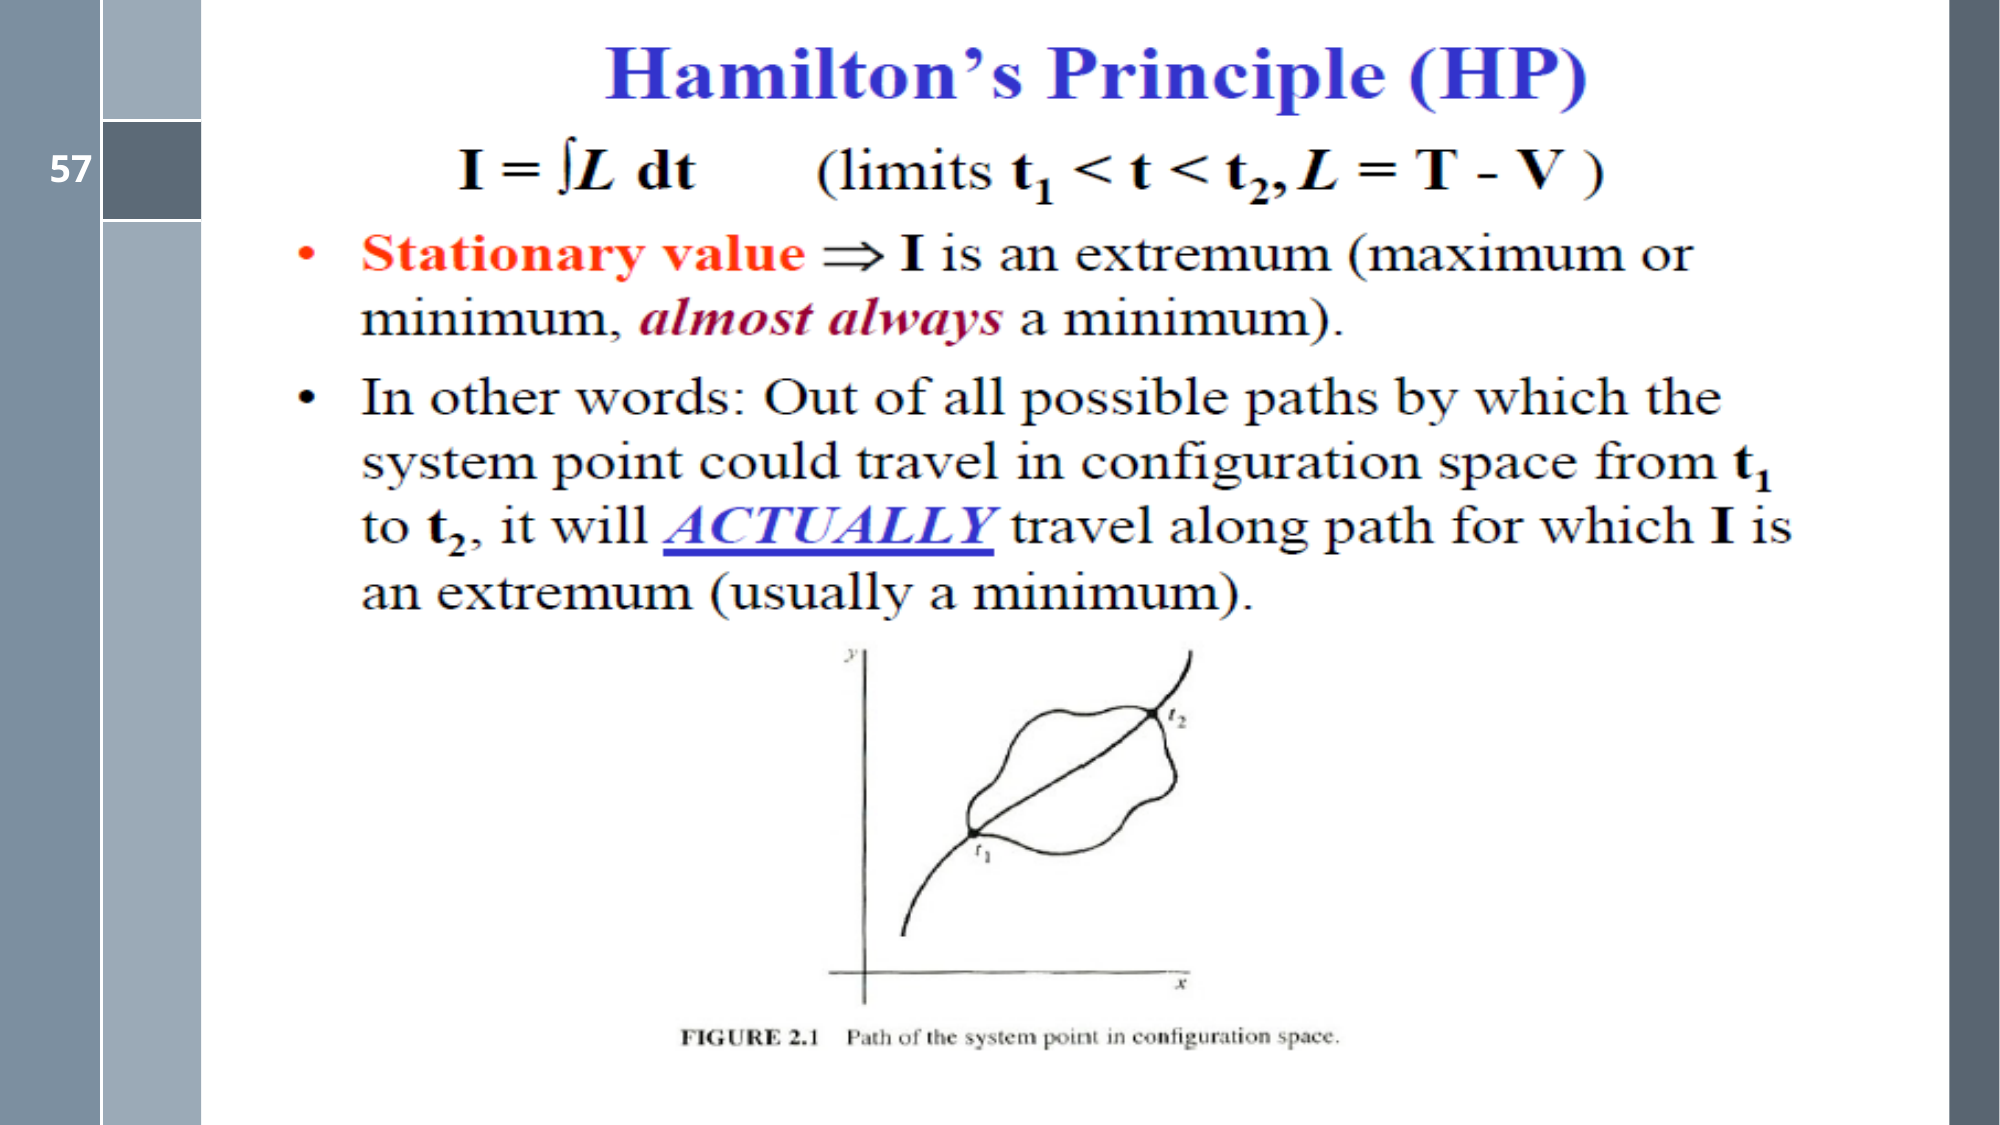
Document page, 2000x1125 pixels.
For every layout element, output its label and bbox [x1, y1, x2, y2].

picture [262, 29, 1838, 1075]
